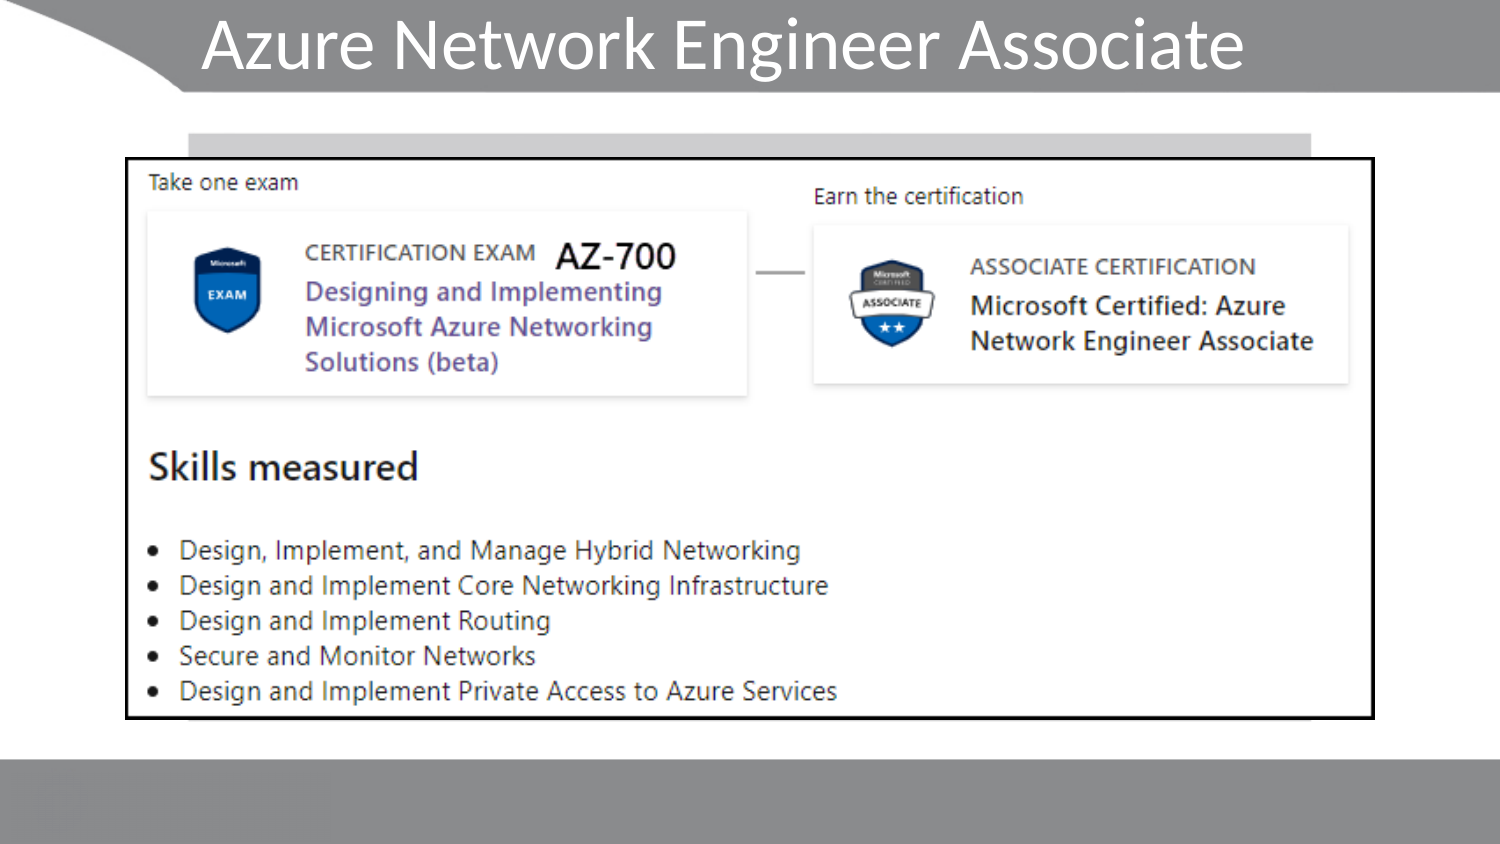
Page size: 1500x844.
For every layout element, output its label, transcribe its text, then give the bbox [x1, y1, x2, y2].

title Azure Network Engineer Associate [186, 0, 1425, 79]
picture [0, 0, 1500, 844]
